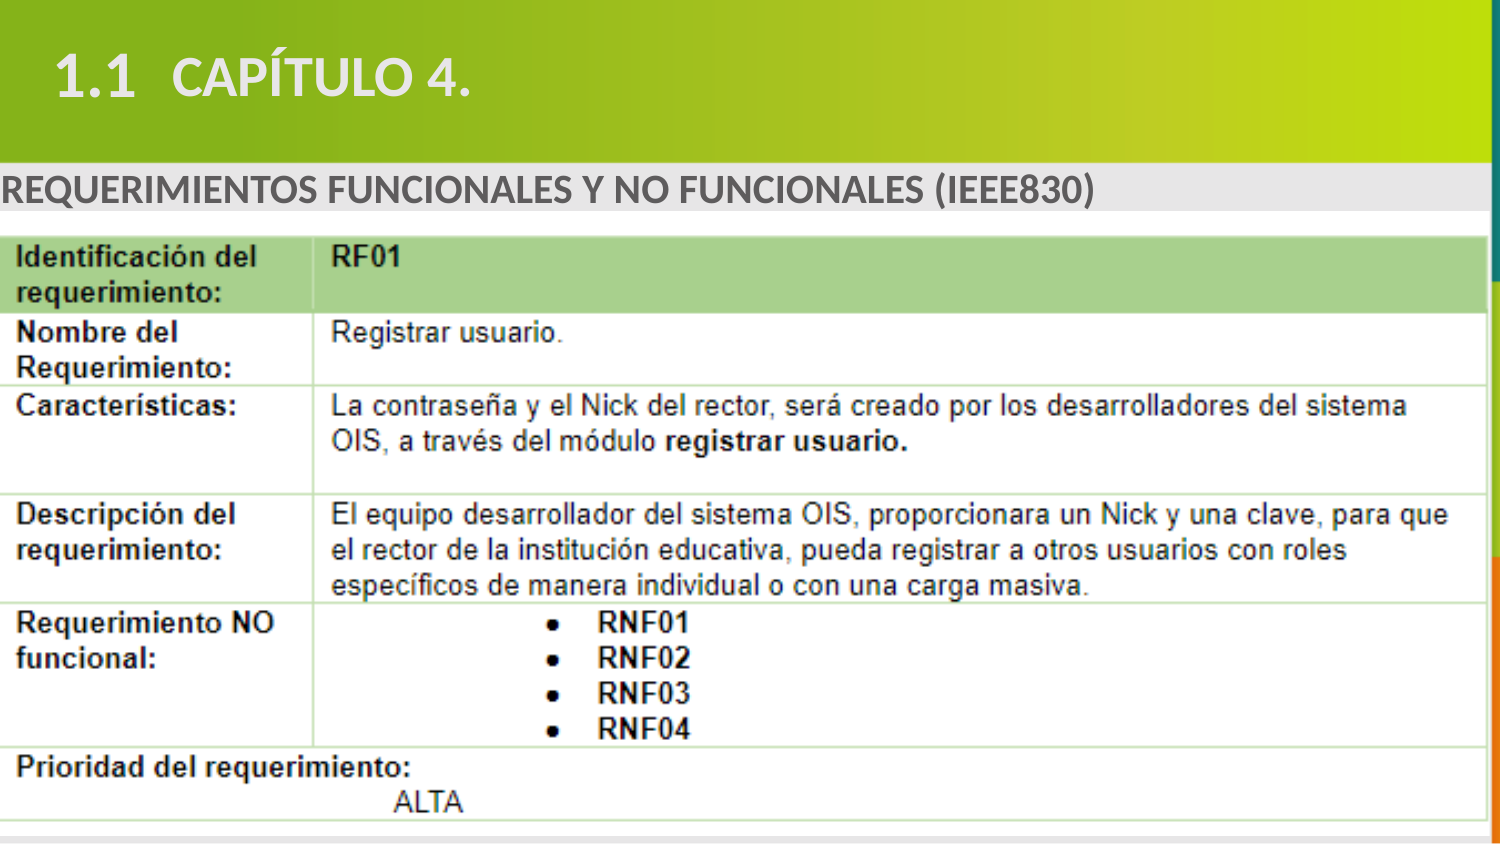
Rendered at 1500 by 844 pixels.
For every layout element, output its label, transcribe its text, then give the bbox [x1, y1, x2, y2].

text_box CAPÍTULO 4. [157, 31, 689, 148]
text_box 1.1 [37, 23, 209, 140]
text_box REQUERIMIENTOS FUNCIONALES Y NO FUNCIONALES (IEEE830) [0, 154, 1201, 209]
picture [0, 0, 1500, 844]
